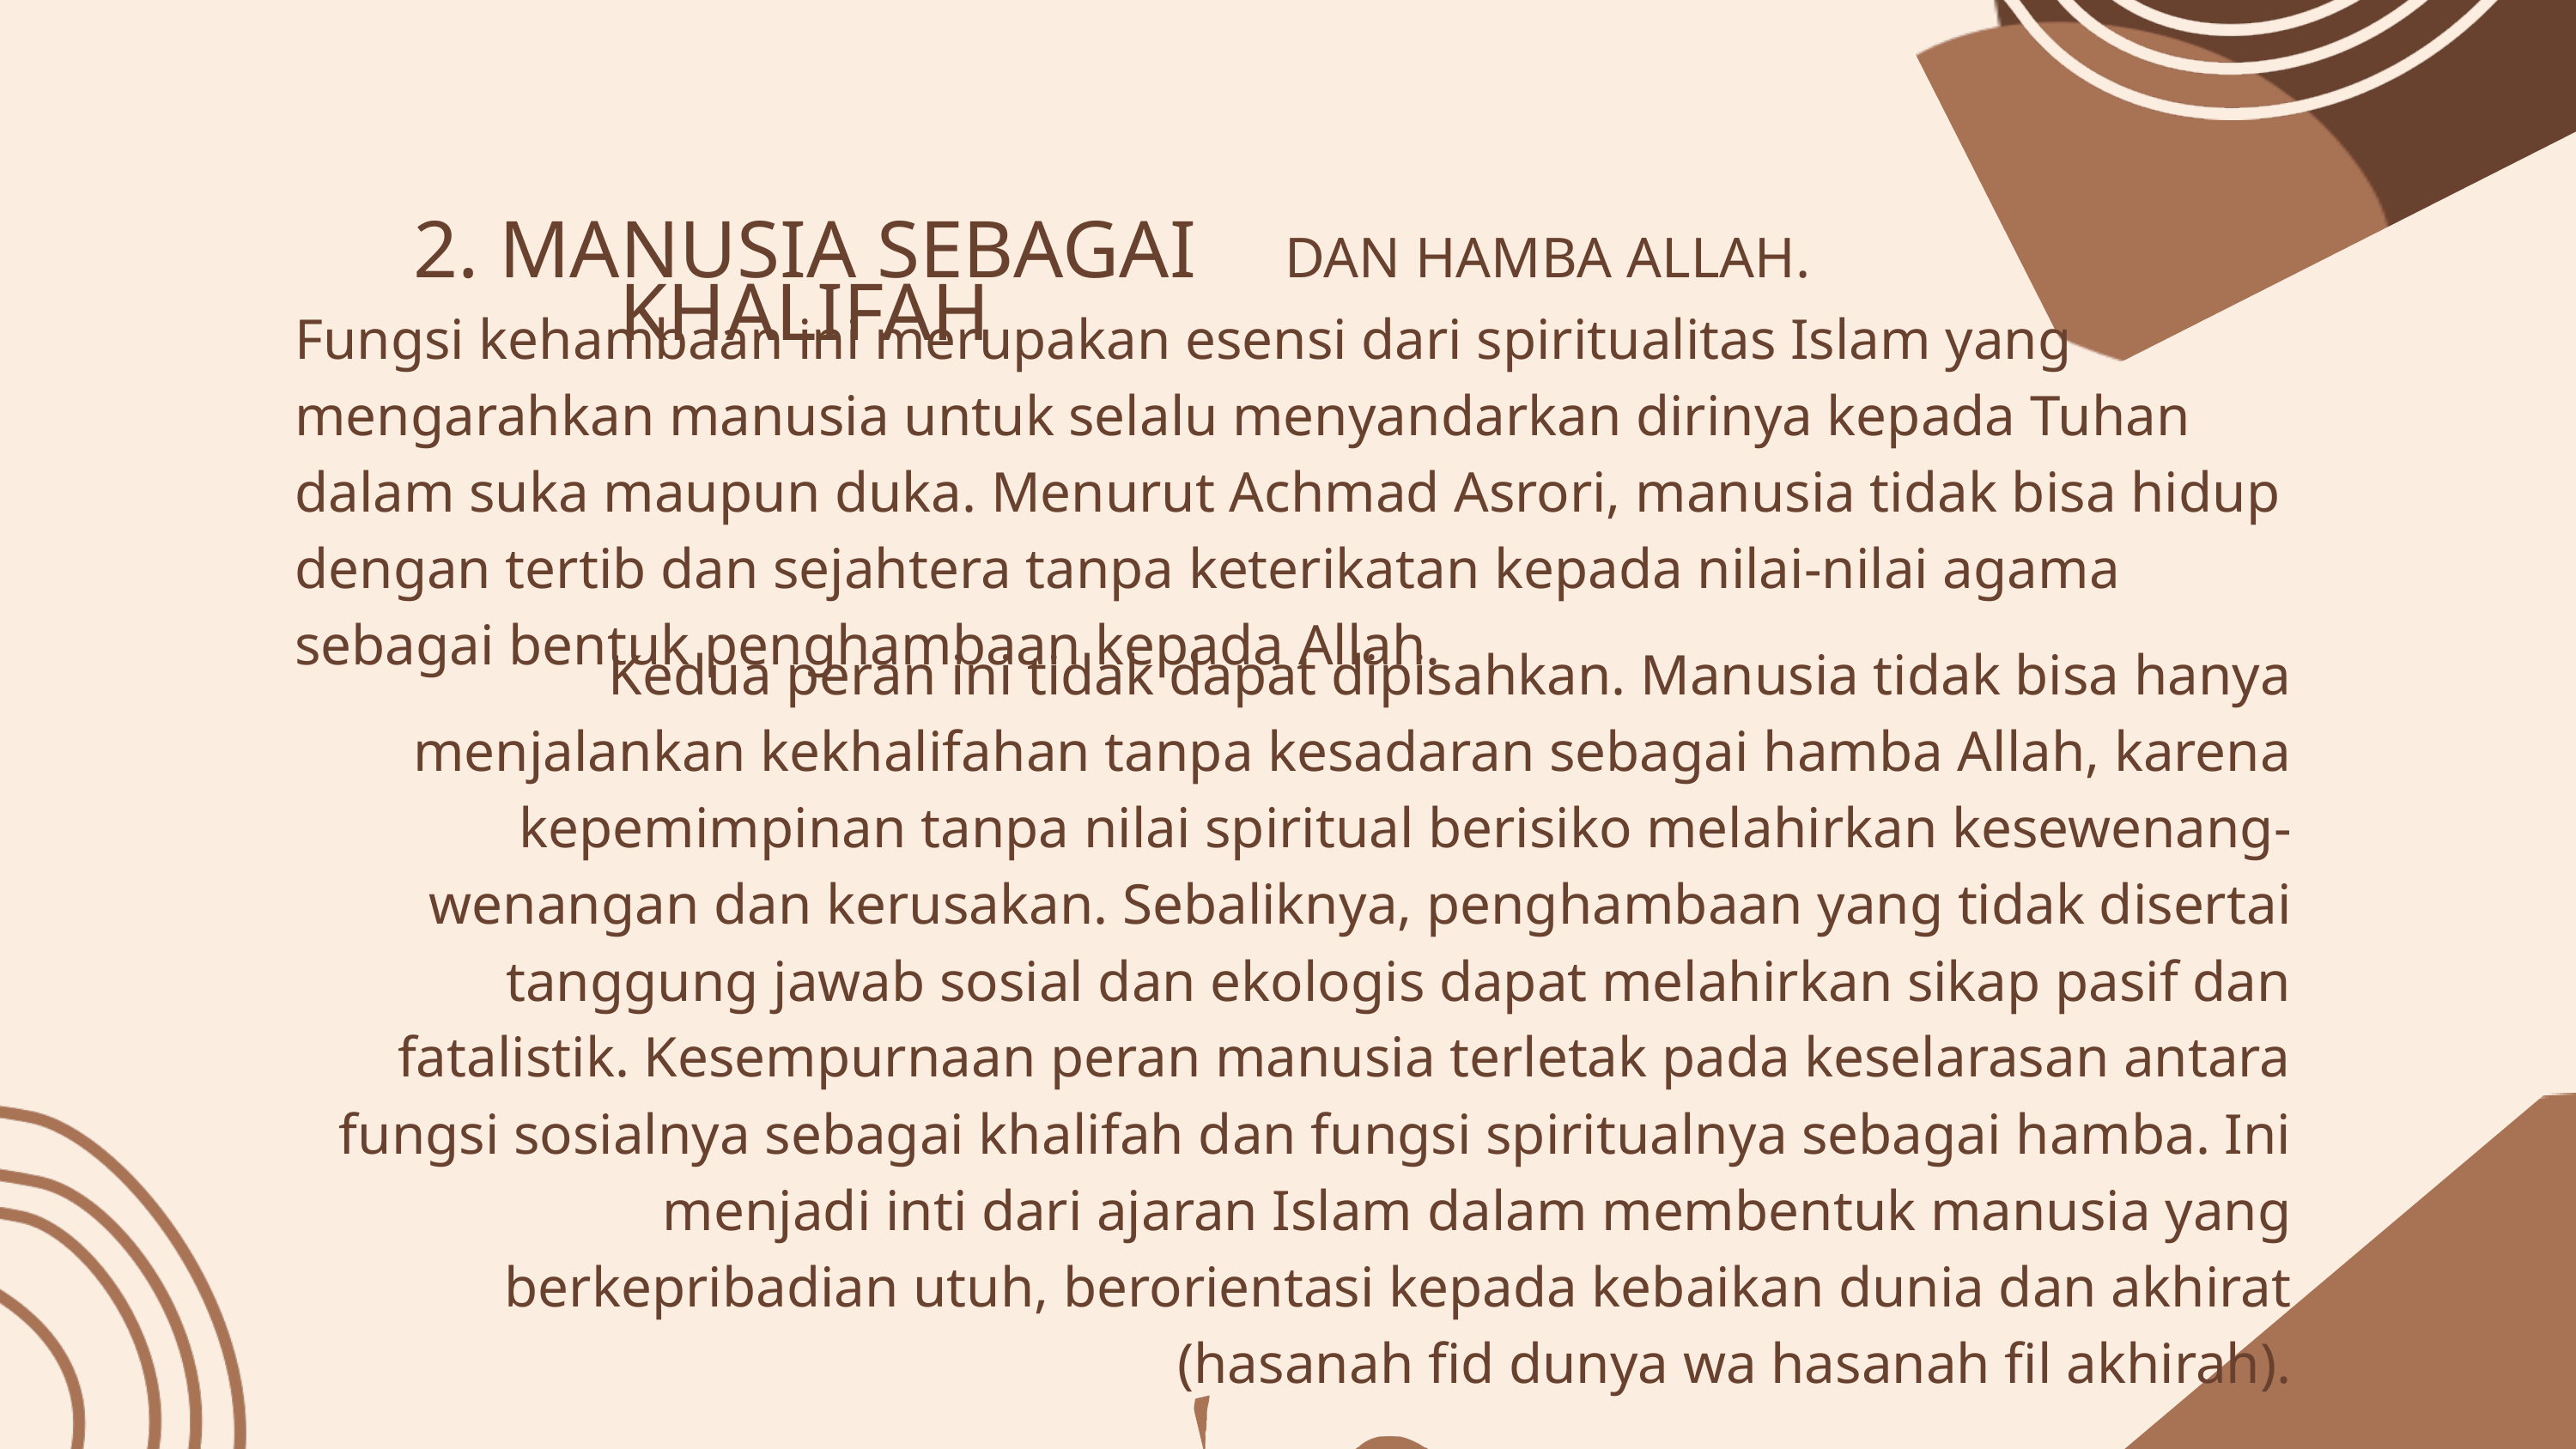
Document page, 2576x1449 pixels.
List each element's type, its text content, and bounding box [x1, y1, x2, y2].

text_box [1191, 1395, 1706, 1449]
text_box [1831, 0, 2576, 120]
text_box [2124, 1068, 2576, 1449]
text_box [0, 1096, 250, 1449]
text_box DAN HAMBA ALLAH. [1243, 245, 1852, 289]
text_box 2. MANUSIA SEBAGAI KHALIFAH [283, 232, 1326, 356]
text_box [1948, 120, 2576, 293]
text_box Fungsi kehambaan ini merupakan esensi dari spiritualitas Islam yang mengarahkan manusia untuk selalu menyandarkan dirinya kepada Tuhan dalam suka maupun duka. Menurut Achmad Asrori, manusia tidak bisa hidup dengan tertib dan sejahtera tanpa keterikatan kepada nilai-nilai agama sebagai bentuk penghambaan kepada Allah. [295, 293, 2293, 629]
text_box Kedua peran ini tidak dapat dipisahkan. Manusia tidak bisa hanya menjalankan kekhalifahan tanpa kesadaran sebagai hamba Allah, karena kepemimpinan tanpa nilai spiritual berisiko melahirkan kesewenang-wenangan dan kerusakan. Sebaliknya, penghambaan yang tidak disertai tanggung jawab sosial dan ekologis dapat melahirkan sikap pasif dan fatalistik. Kesempurnaan peran manusia terletak pada keselarasan antara fungsi sosialnya sebagai khalifah dan fungsi spiritualnya sebagai hamba. Ini menjadi inti dari ajaran Islam dalam membentuk manusia yang berkepribadian utuh, berorientasi kepada kebaikan dunia dan akhirat (hasanah fid dunya wa hasanah fil akhirah). [283, 629, 2293, 1395]
